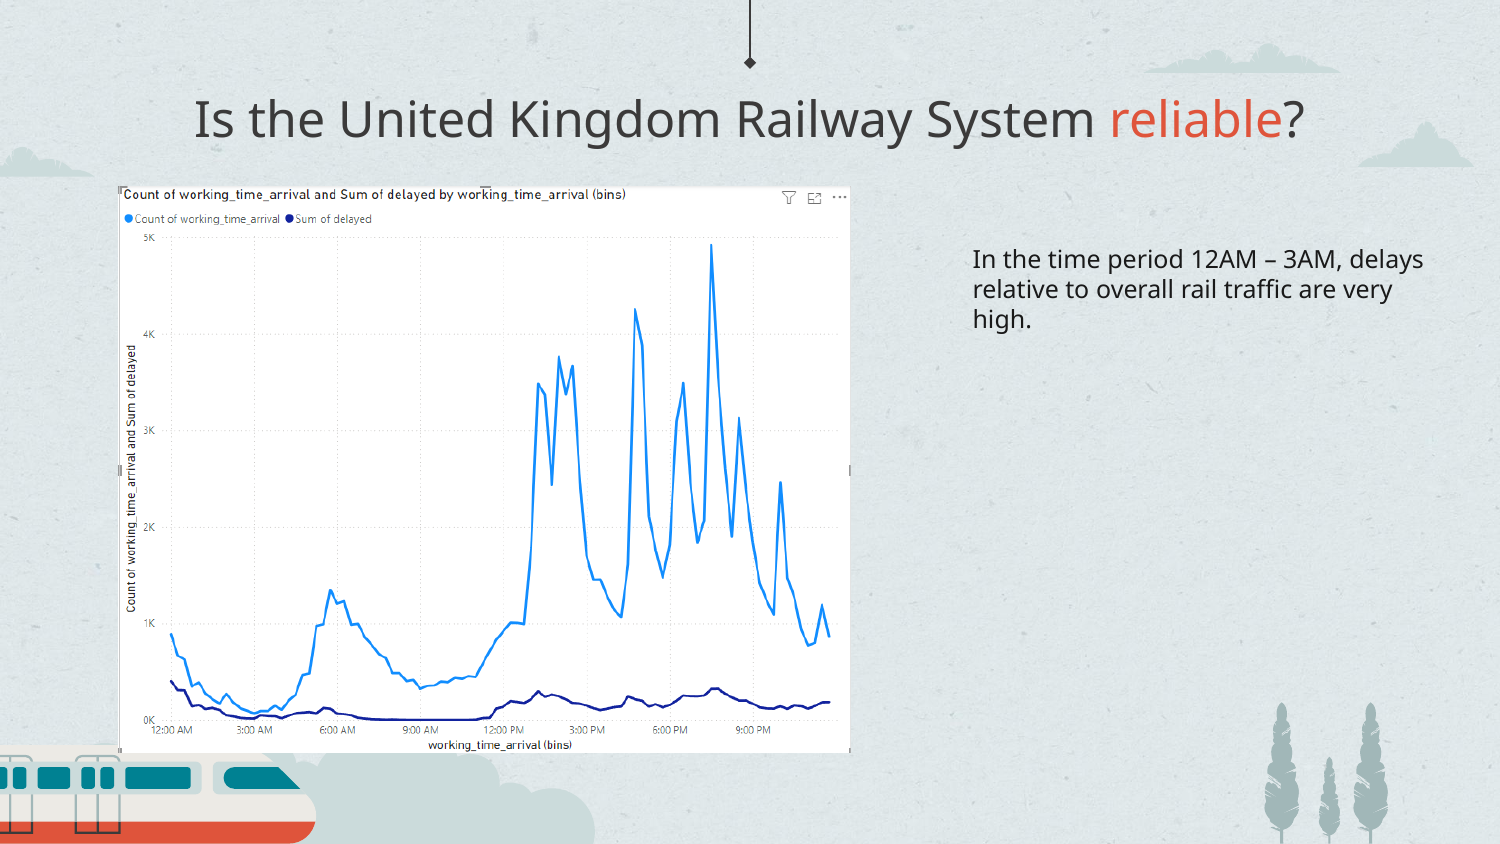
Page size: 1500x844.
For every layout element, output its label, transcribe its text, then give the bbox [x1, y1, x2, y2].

picture [0, 0, 1500, 844]
title Is the United Kingdom Railway System reliable? [118, 72, 1382, 167]
text_box In the time period 12AM – 3AM, delays relative to overall rail traffic are very high. [957, 228, 1456, 646]
